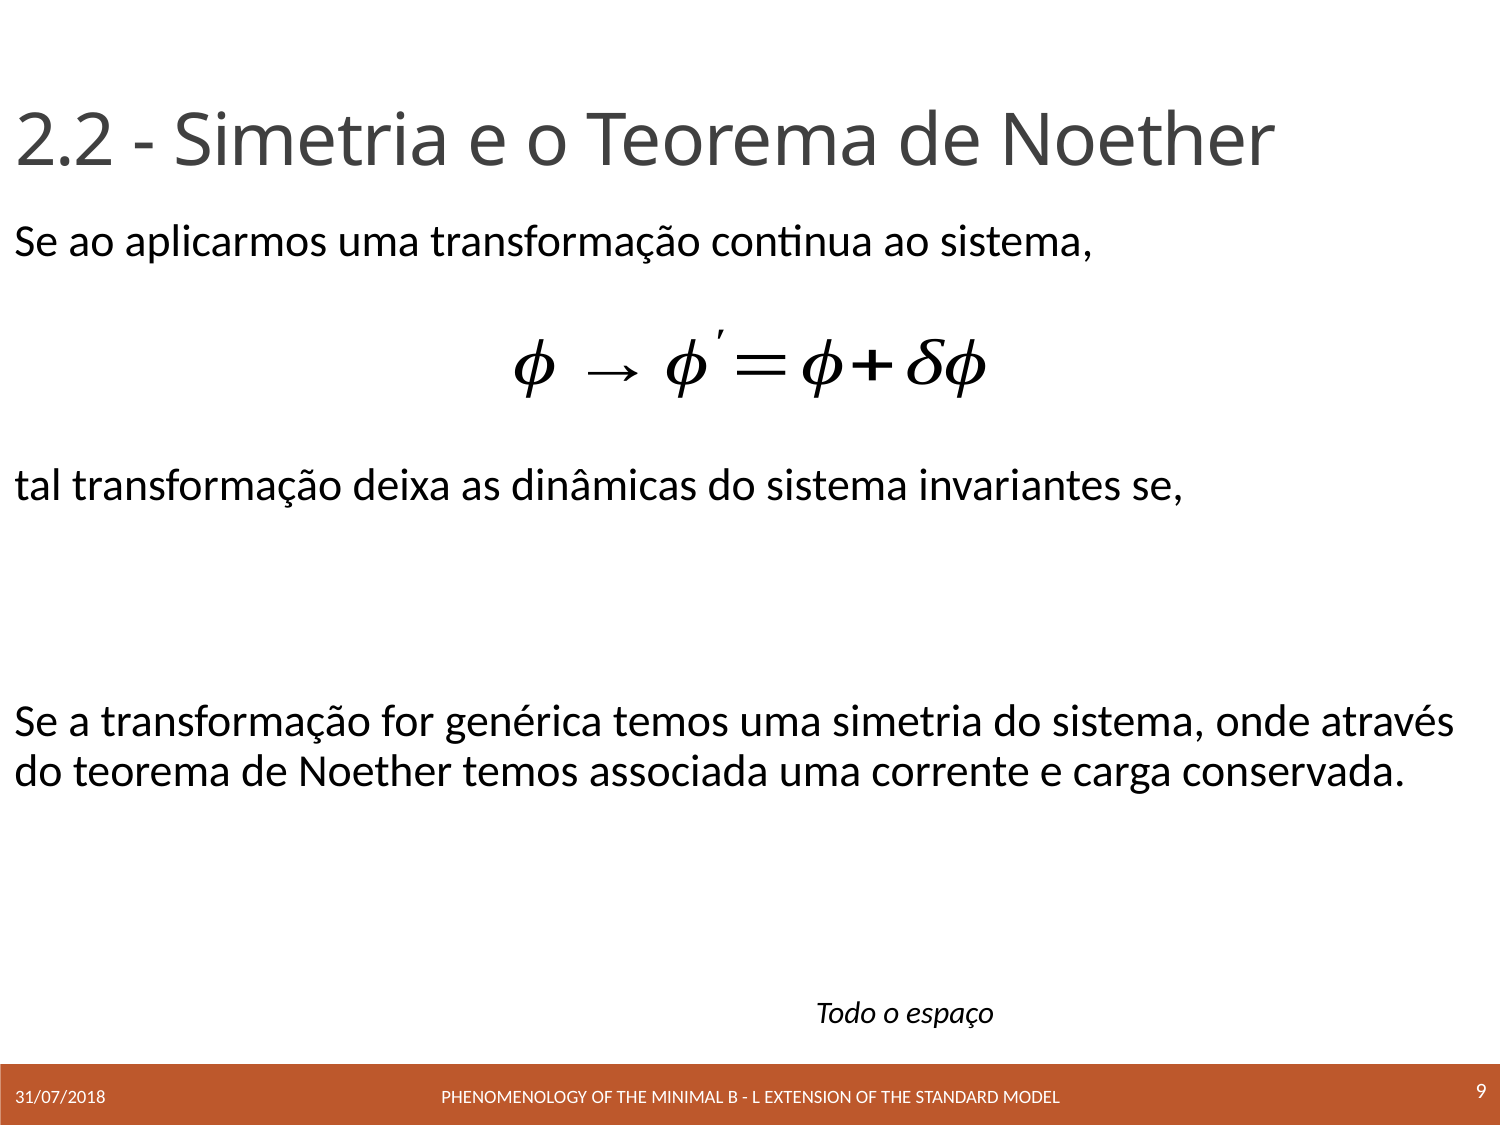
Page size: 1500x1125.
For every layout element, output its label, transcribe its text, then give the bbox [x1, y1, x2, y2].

slide_number 9 [1340, 1059, 1500, 1120]
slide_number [0, 1066, 279, 1125]
text_box Todo o espaço [801, 985, 1010, 1038]
title 2.2 - Simetria e o Teorema de Noether [0, 0, 1500, 188]
footer Phenomenology of the minimal B - L extension of the Standard Model [279, 1066, 1222, 1125]
